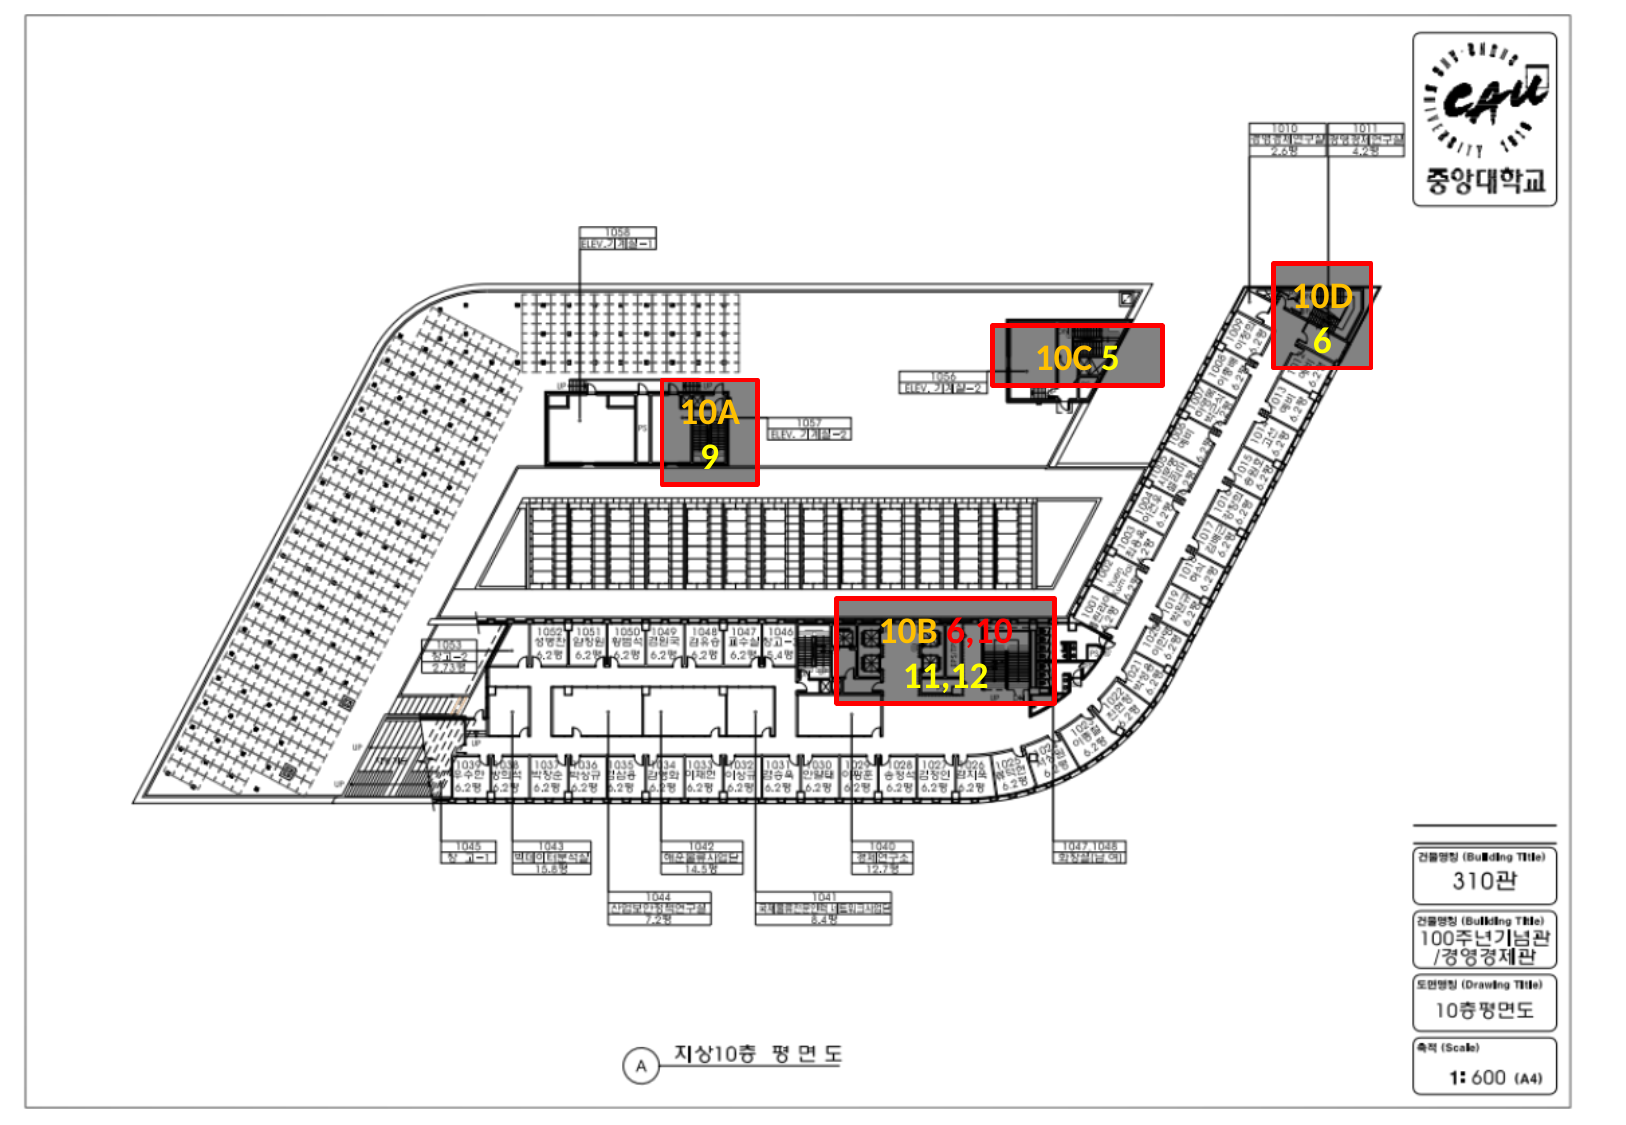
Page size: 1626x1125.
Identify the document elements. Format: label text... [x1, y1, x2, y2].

text_box 10D 6 [1359, 263, 1372, 368]
picture [233, 0, 1359, 1125]
